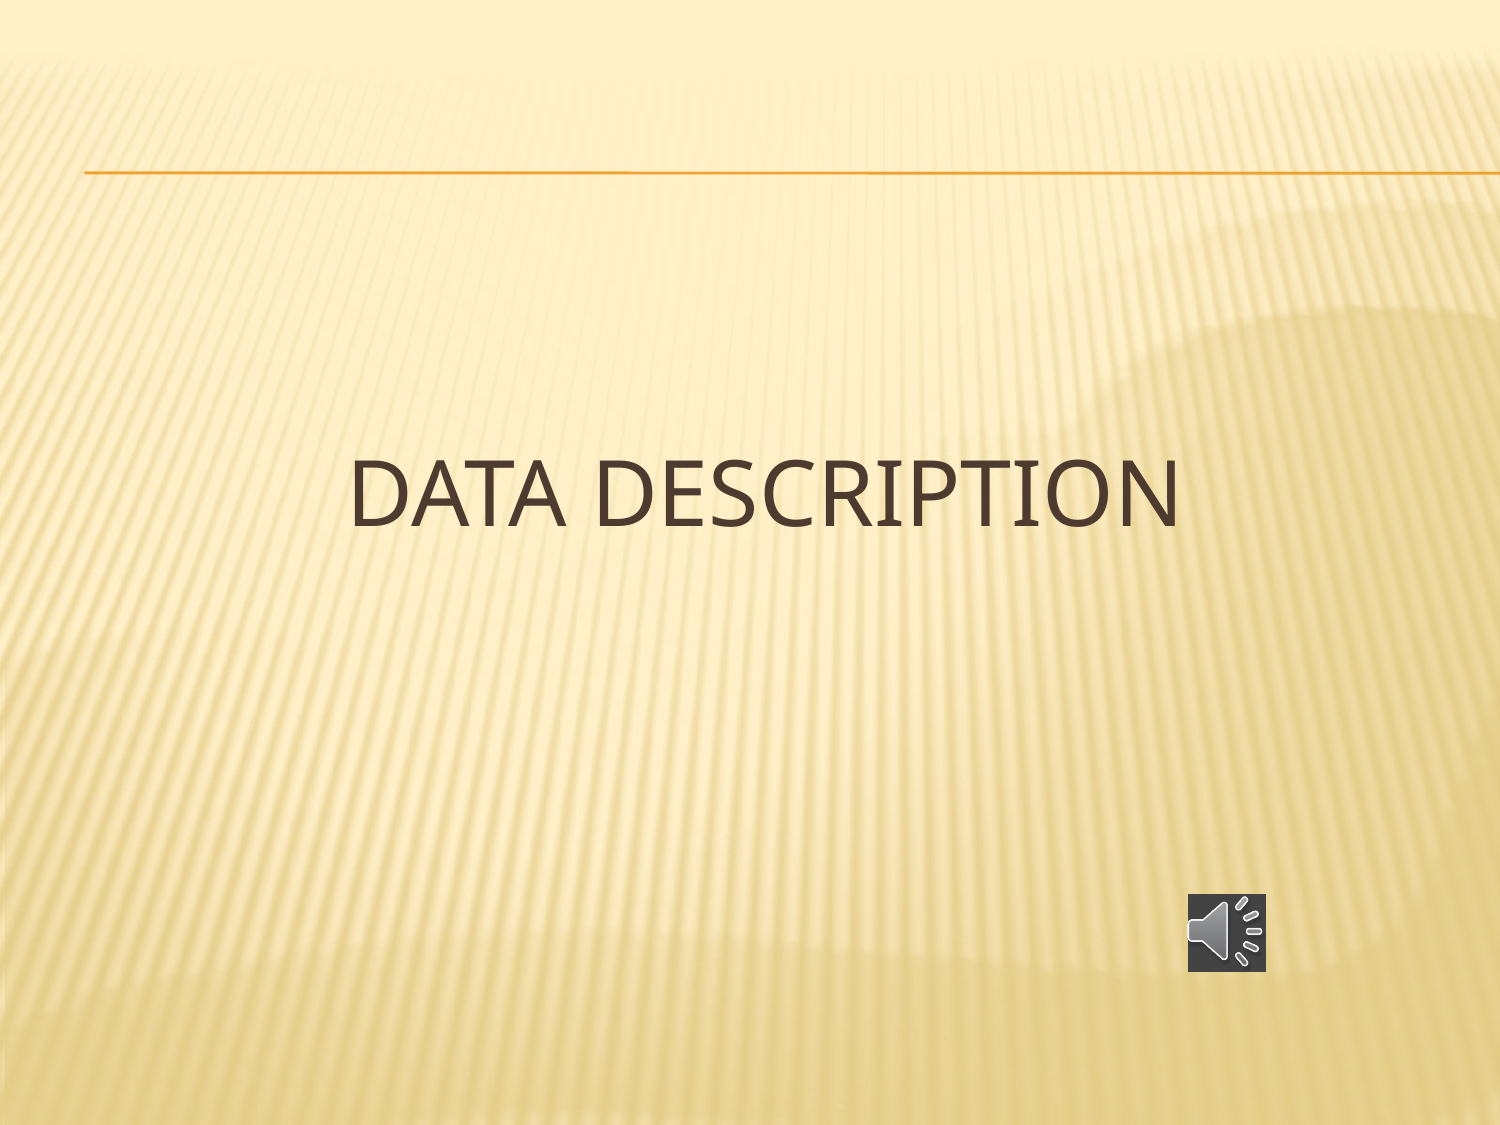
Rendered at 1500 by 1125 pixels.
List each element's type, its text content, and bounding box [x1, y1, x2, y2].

picture [1186, 892, 1268, 974]
title Data description [53, 420, 1479, 559]
